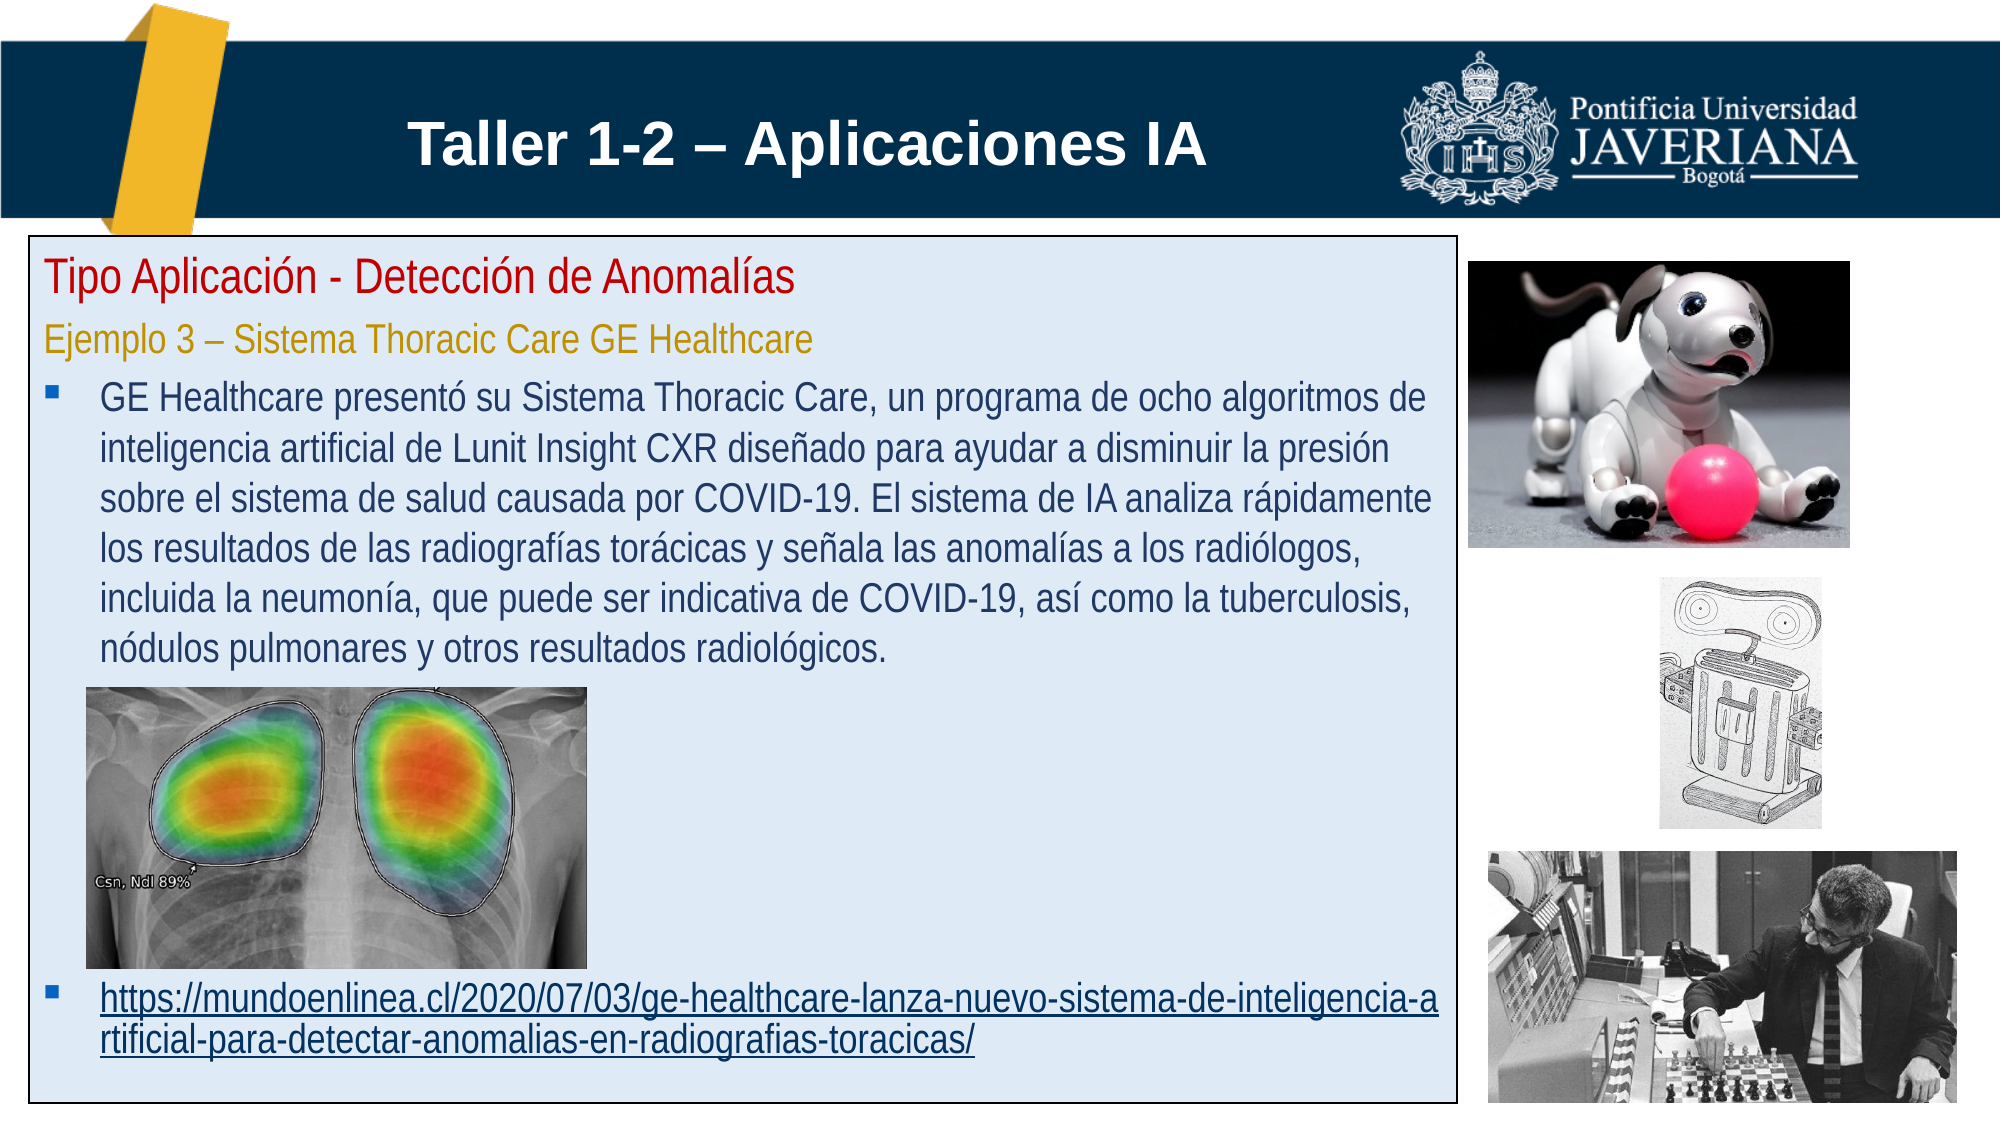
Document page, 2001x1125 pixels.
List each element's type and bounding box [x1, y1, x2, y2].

picture [1468, 261, 1850, 548]
picture [1615, 621, 1867, 784]
picture [86, 687, 587, 969]
picture [1488, 851, 1957, 1103]
list [0, 0, 2000, 1125]
